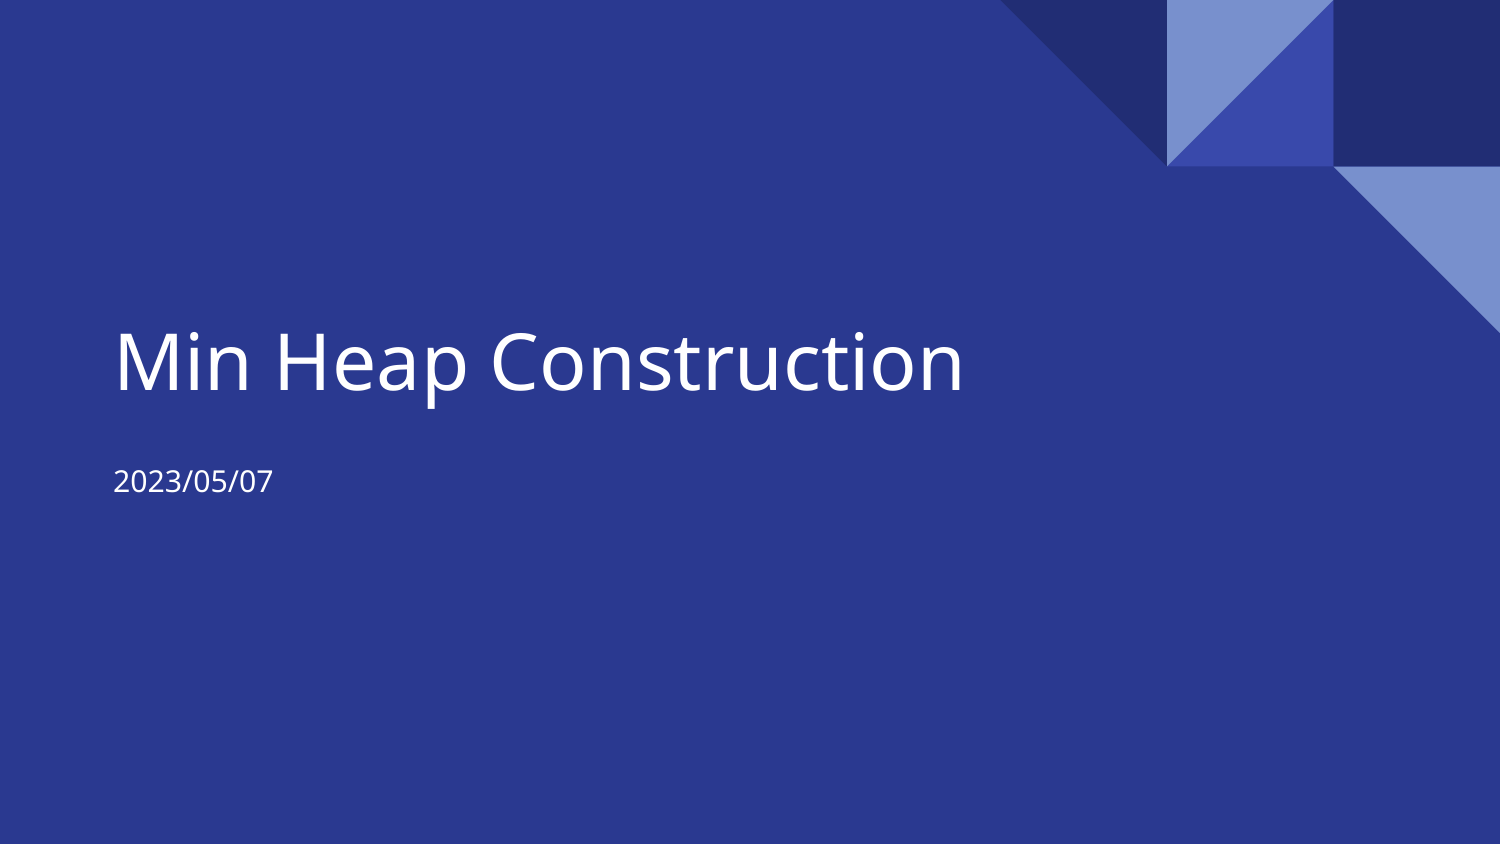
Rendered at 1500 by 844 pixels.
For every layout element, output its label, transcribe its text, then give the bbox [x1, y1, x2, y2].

title Min Heap Construction [98, 291, 1447, 429]
subtitle 2023/05/07 [98, 445, 1447, 517]
